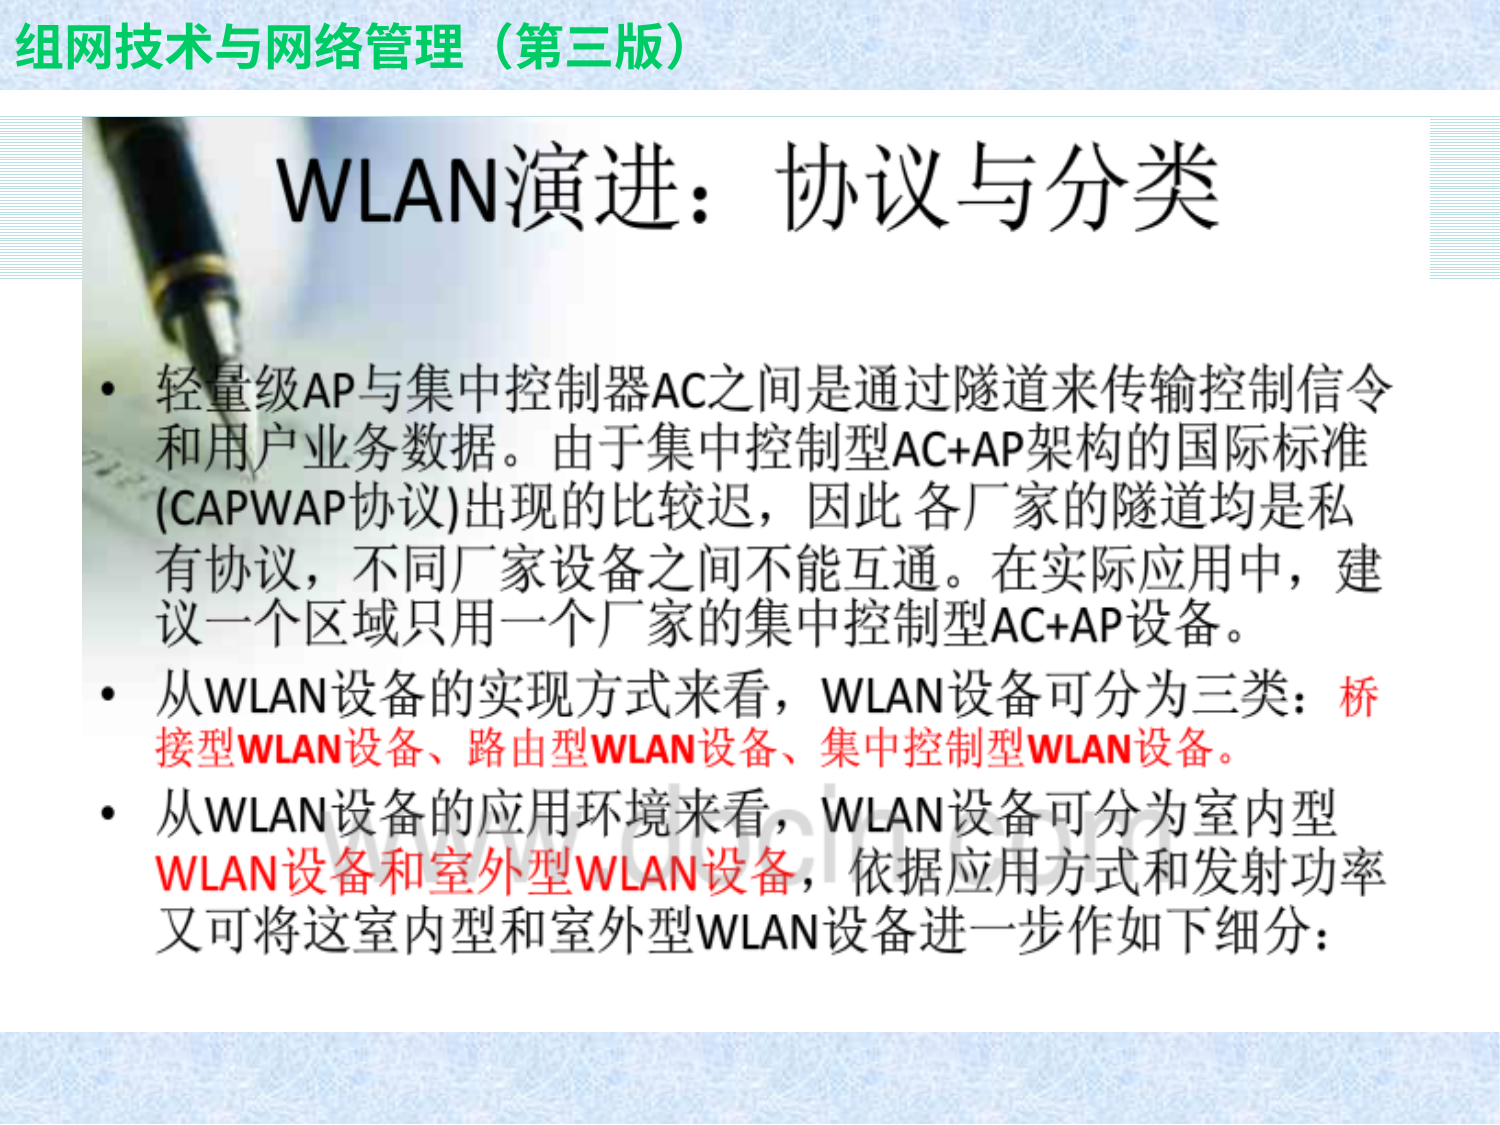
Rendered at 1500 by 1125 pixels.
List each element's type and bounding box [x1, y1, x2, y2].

picture [0, 0, 1500, 90]
picture [0, 1032, 1500, 1124]
picture [81, 116, 1430, 1008]
